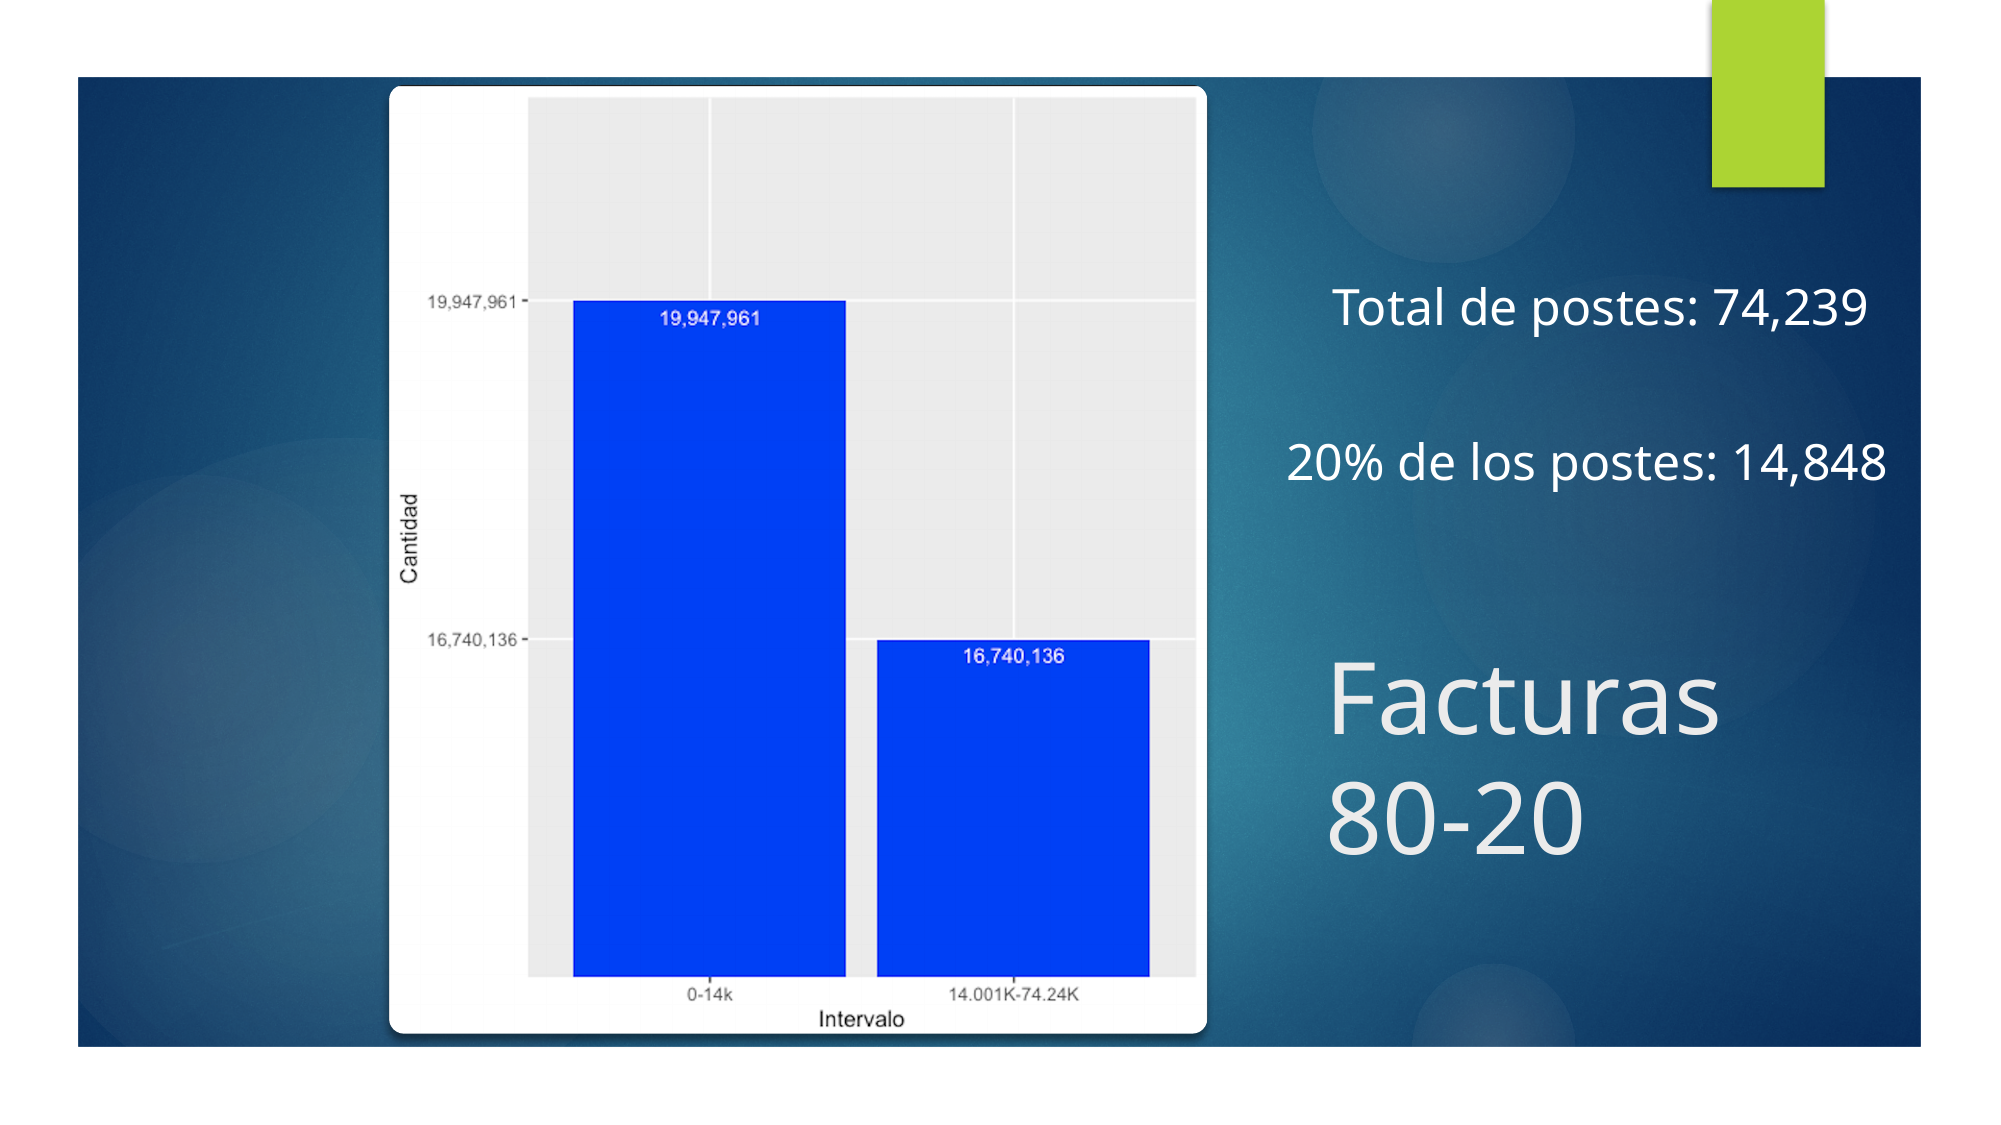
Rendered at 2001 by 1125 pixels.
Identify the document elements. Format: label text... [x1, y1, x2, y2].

text_box 20% de los postes: 14,848 [1271, 423, 1903, 499]
picture [388, 84, 1208, 1034]
title Facturas 80-20 [1310, 625, 1866, 883]
text_box Total de postes: 74,239 [1317, 268, 1884, 344]
